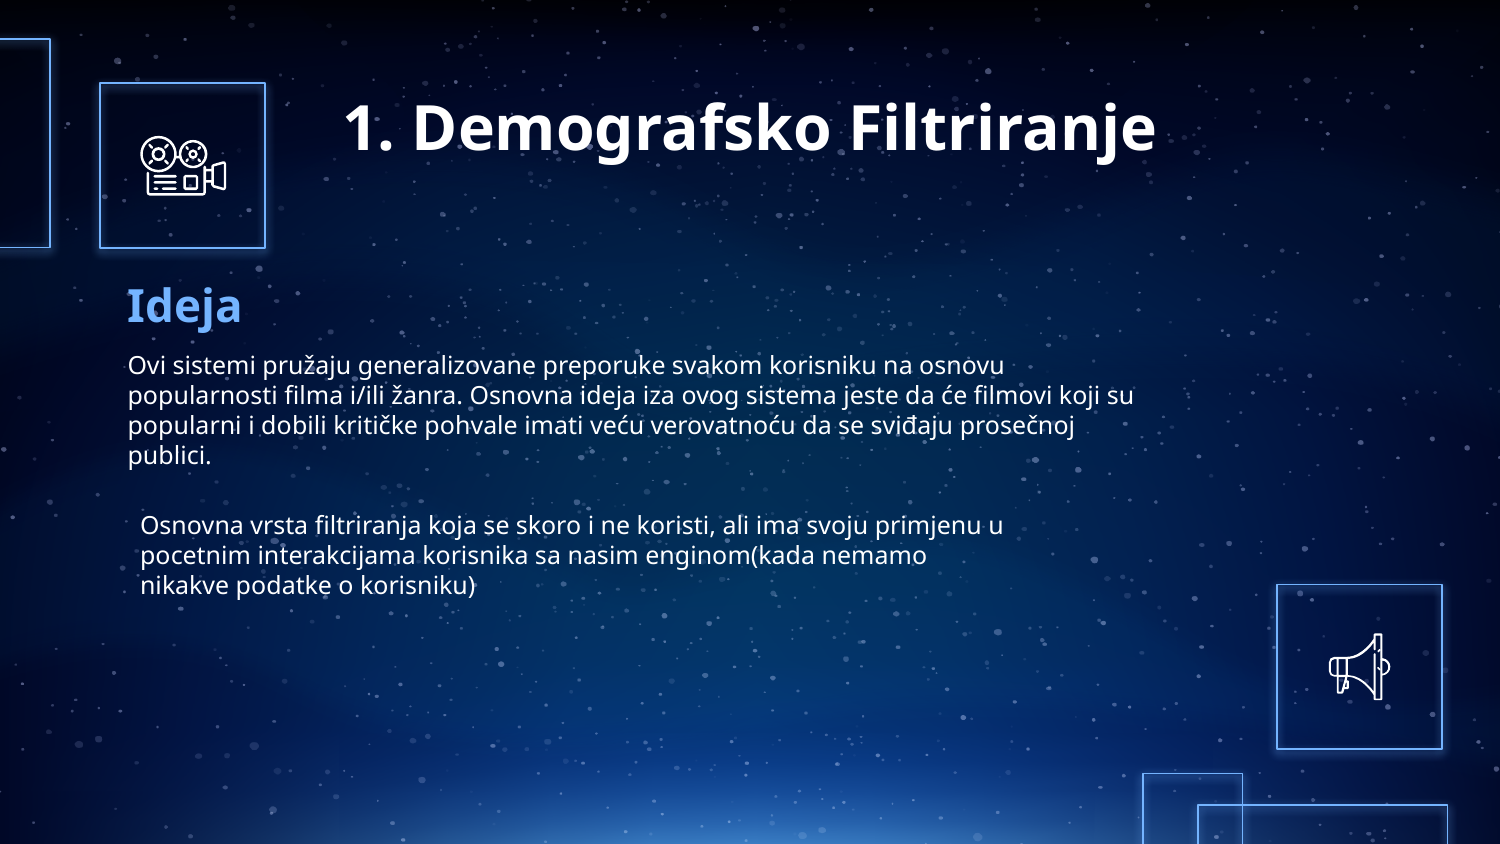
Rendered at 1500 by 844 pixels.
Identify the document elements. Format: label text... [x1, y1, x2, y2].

picture [0, 0, 1500, 844]
picture [1144, 774, 1242, 844]
text_box [1277, 584, 1443, 750]
title 1. Demografsko Filtriranje [118, 72, 1382, 167]
subtitle Osnovna vrsta filtriranja koja se skoro i ne koristi, ali ima svoju primjenu u pocetnim interakcijama korisnika sa nasim enginom(kada nemamo nikakve podatke o korisniku) [125, 494, 1038, 704]
picture [1199, 806, 1242, 844]
picture [1243, 806, 1447, 844]
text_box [138, 135, 227, 196]
subtitle Ideja [112, 271, 491, 334]
picture [0, 40, 49, 247]
text_box [99, 83, 265, 249]
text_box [1328, 633, 1391, 701]
subtitle Ovi sistemi pružaju generalizovane preporuke svakom korisniku na osnovu popularnosti filma i/ili žanra. Osnovna ideja iza ovog sistema jeste da će filmovi koji su popularni i dobili kritičke pohvale imati veću verovatnoću da se sviđaju prosečnoj publici. [37, 334, 1163, 544]
